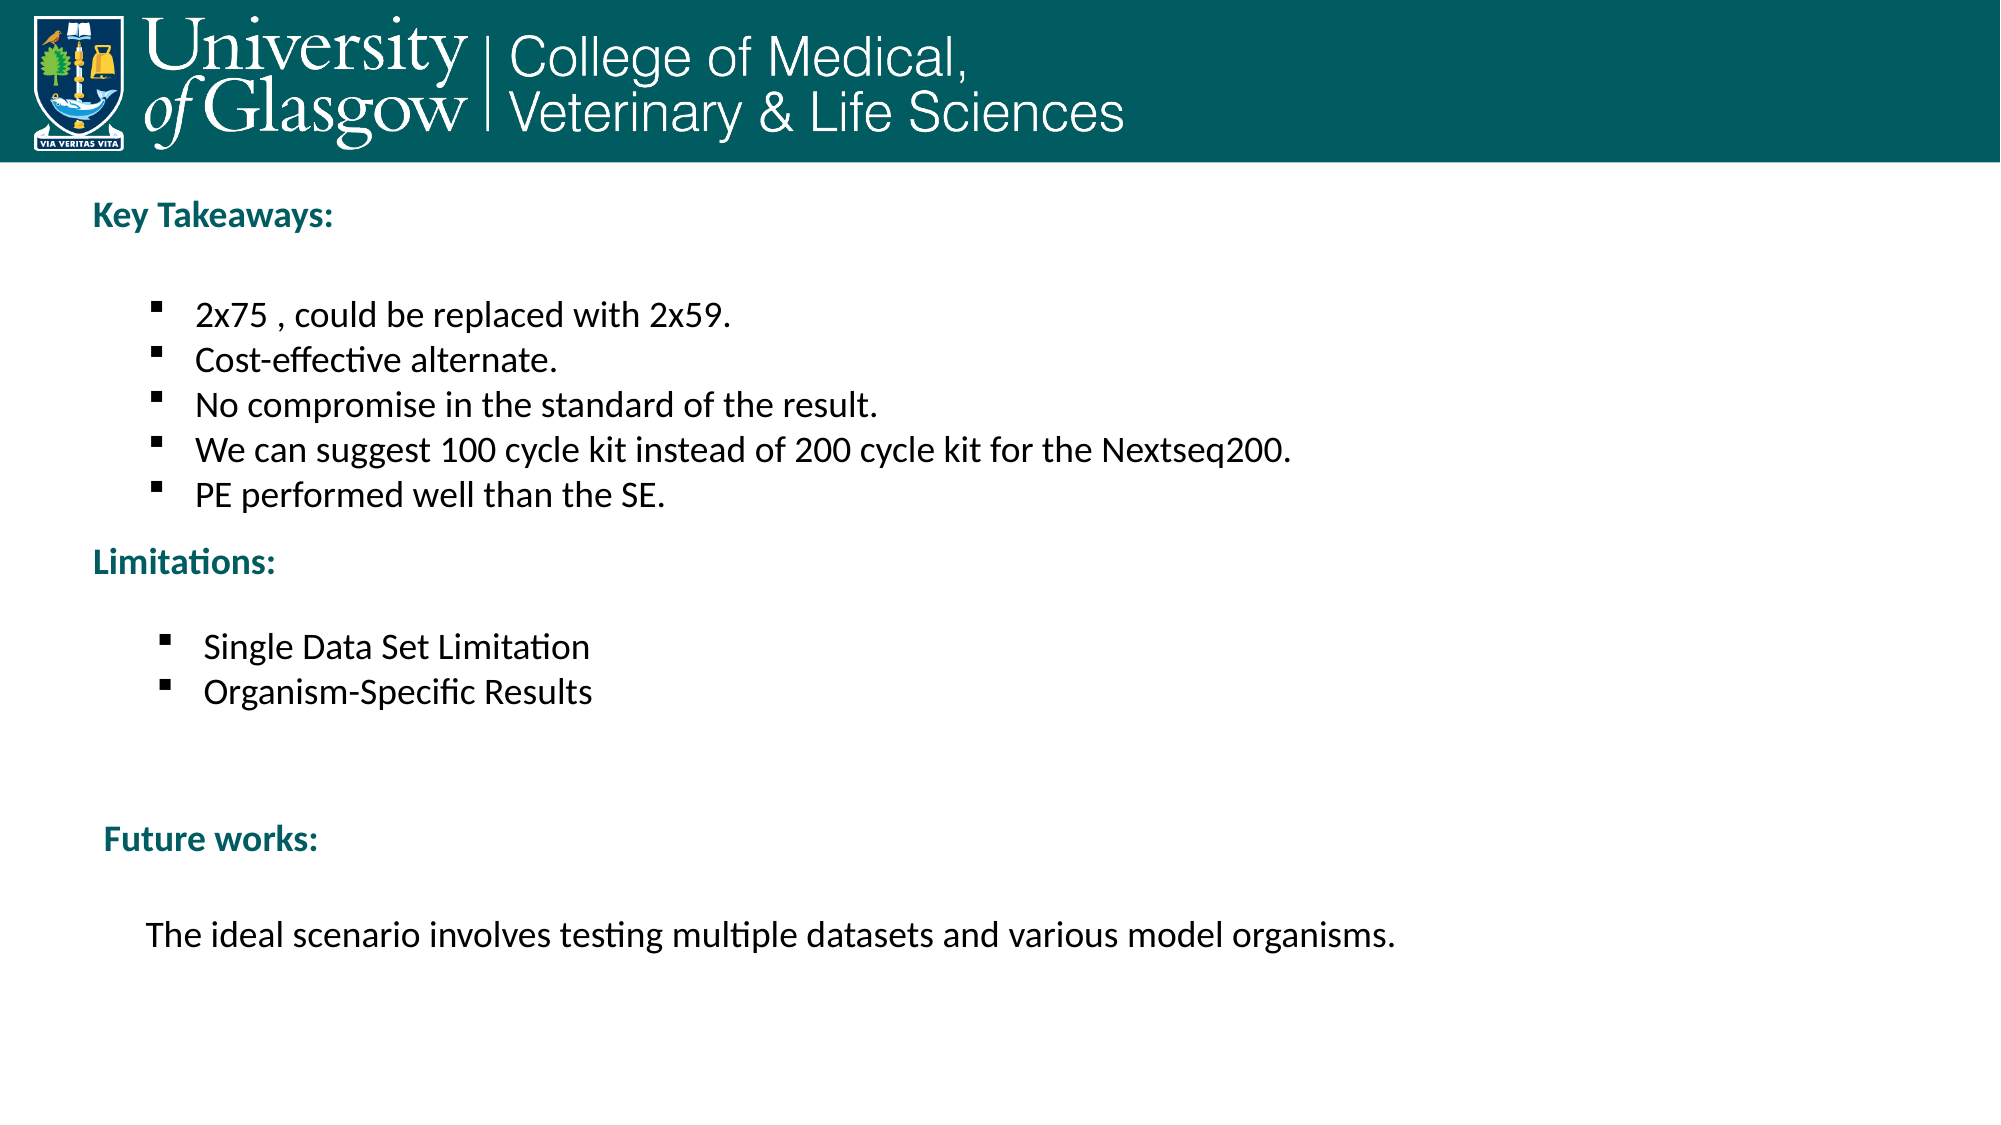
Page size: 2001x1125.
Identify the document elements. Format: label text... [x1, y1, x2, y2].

text_box Single Data Set Limitation Organism-Specific Results [141, 614, 1153, 810]
text_box The ideal scenario involves testing multiple datasets and various model organisms. [55, 854, 1475, 963]
text_box 2x75 , could be replaced with 2x59. Cost-effective alternate. No compromise in the standard of the result. We can suggest 100 cycle kit instead of 200 cycle kit for the Nextseq200. PE performed well than the SE. [133, 282, 1827, 522]
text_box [0, 0, 2000, 163]
text_box Key Takeaways: [78, 182, 1079, 243]
text_box Future works: [89, 807, 1090, 854]
text_box Limitations: [78, 529, 1079, 590]
